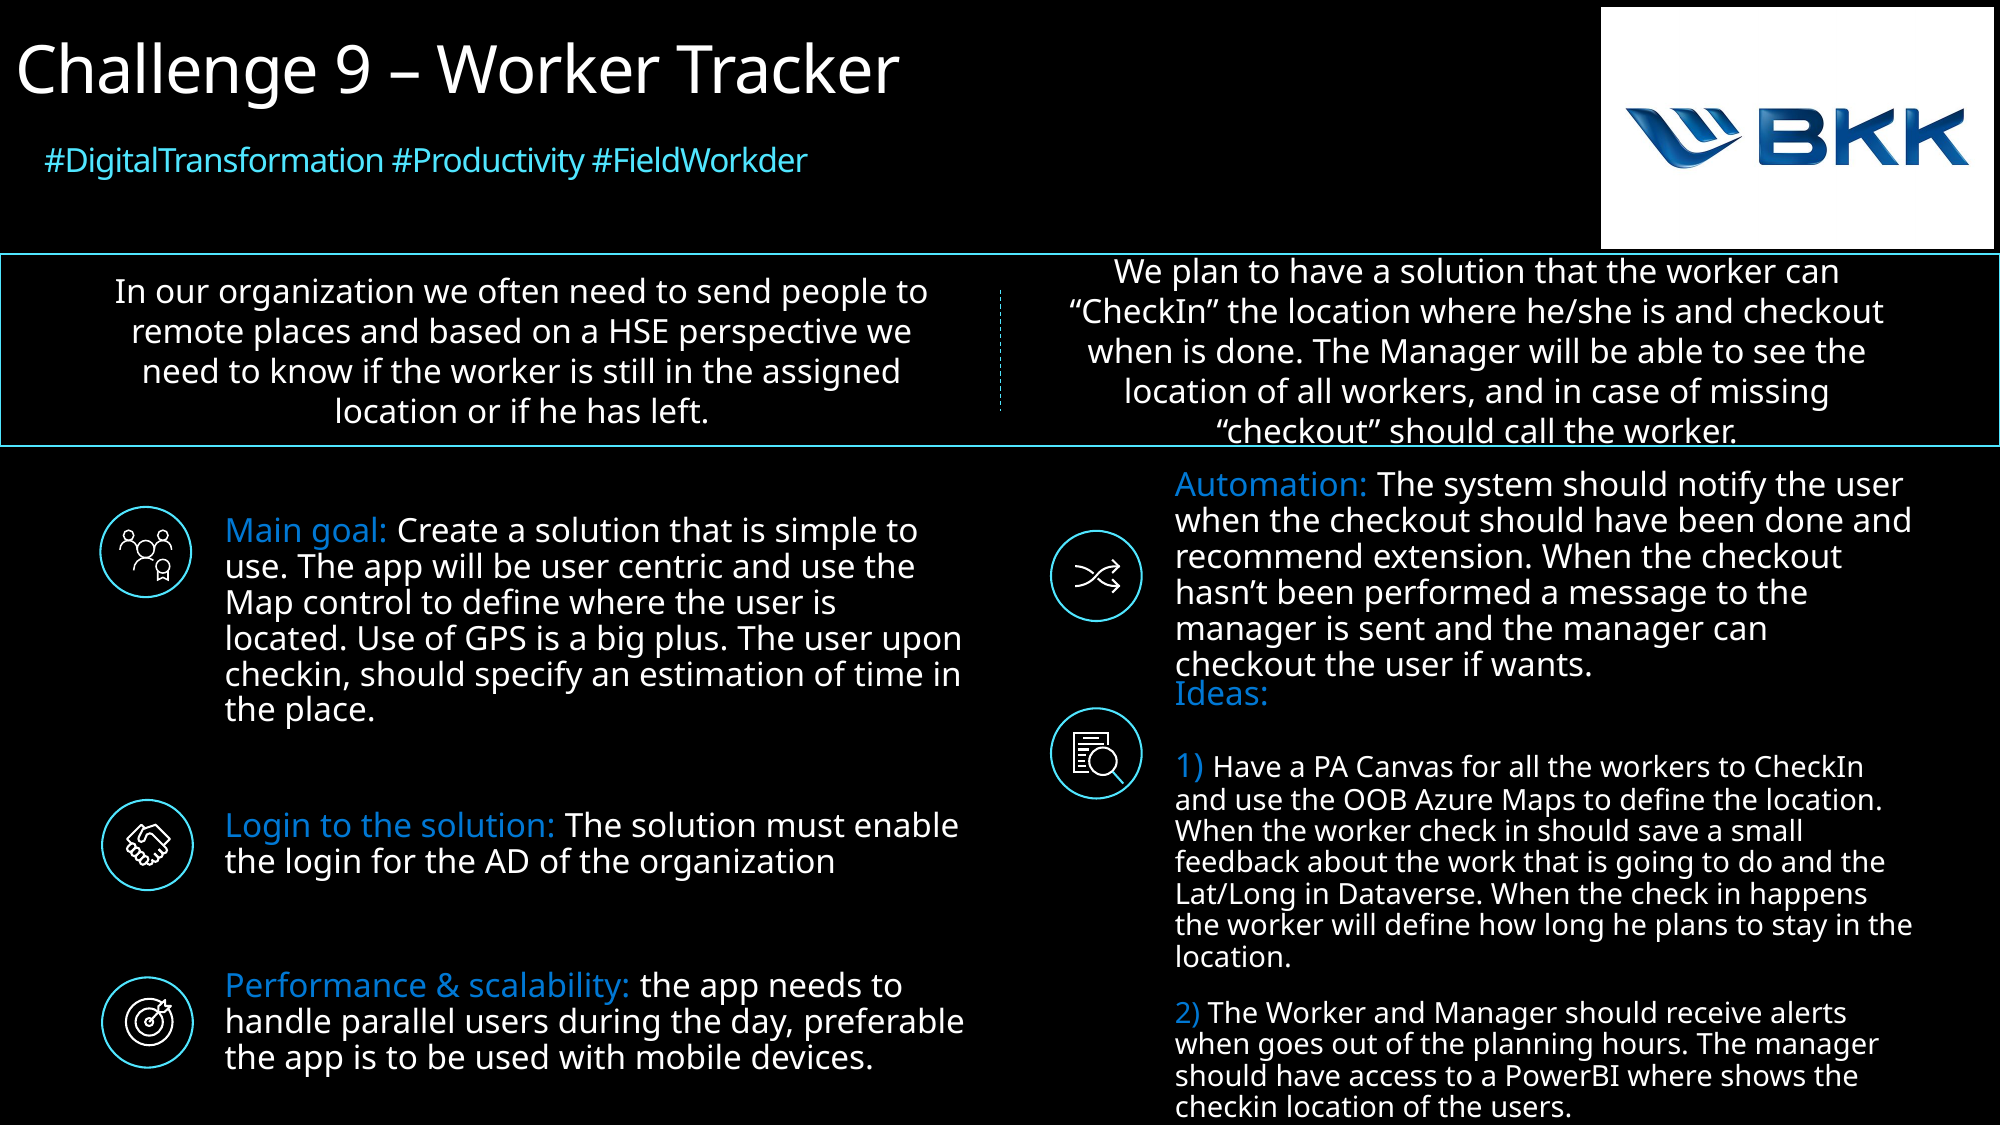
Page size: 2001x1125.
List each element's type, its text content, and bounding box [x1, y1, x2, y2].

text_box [1050, 505, 1919, 647]
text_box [100, 505, 969, 738]
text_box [0, 480, 2000, 1030]
picture [1600, 7, 1994, 249]
text_box #DigitalTransformation #Productivity #FieldWorkder [44, 143, 1600, 180]
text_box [101, 952, 969, 1093]
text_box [101, 774, 969, 916]
title Challenge 9 – Worker Tracker [0, 19, 1600, 101]
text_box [1050, 707, 1919, 1125]
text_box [0, 253, 2000, 447]
